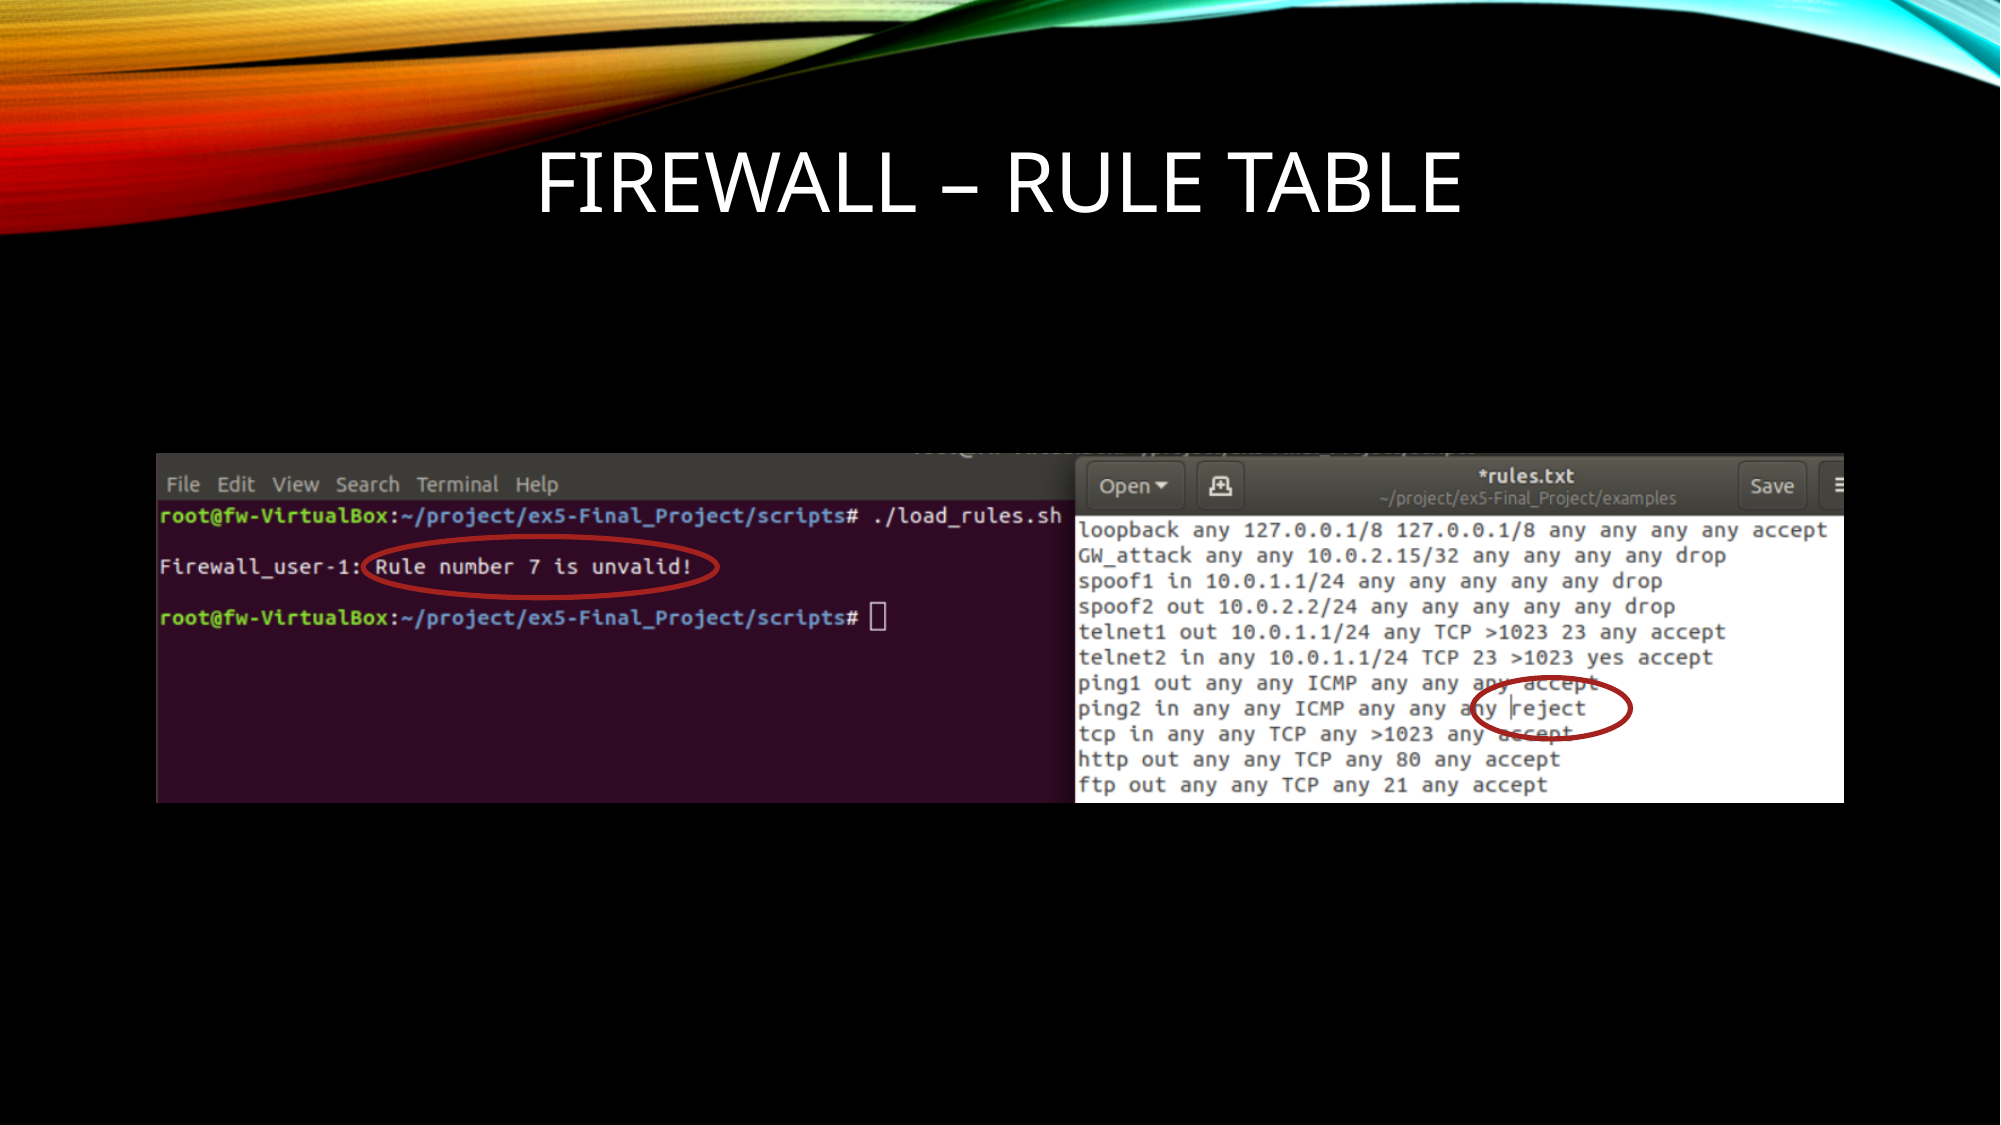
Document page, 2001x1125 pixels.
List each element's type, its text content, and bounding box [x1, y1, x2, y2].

title Firewall – Rule table [293, 79, 1707, 292]
picture [0, 0, 2000, 237]
picture [156, 453, 1844, 804]
